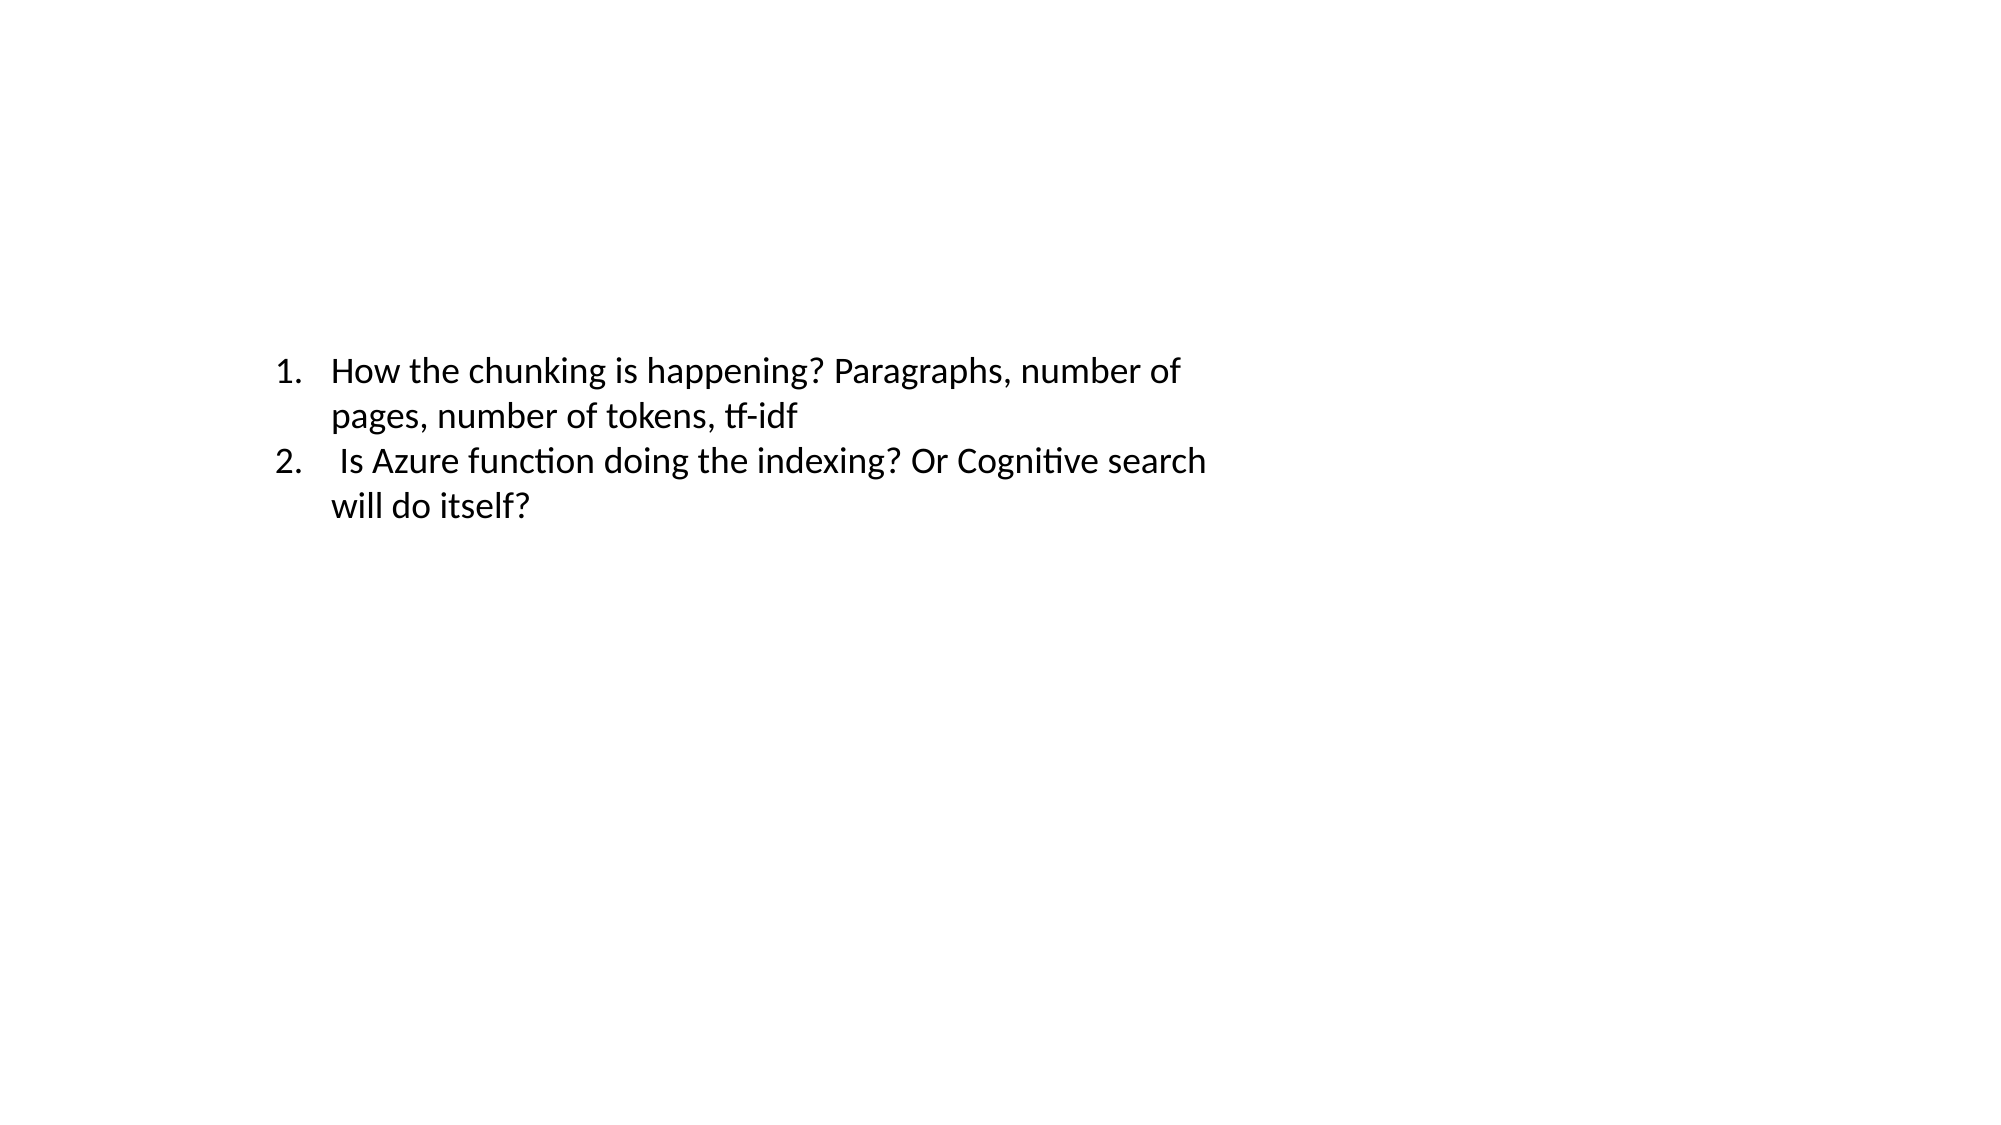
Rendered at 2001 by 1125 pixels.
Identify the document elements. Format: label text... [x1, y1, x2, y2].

text_box How the chunking is happening? Paragraphs, number of pages, number of tokens, tf-idf Is Azure function doing the indexing? Or Cognitive search will do itself? [260, 338, 1261, 624]
